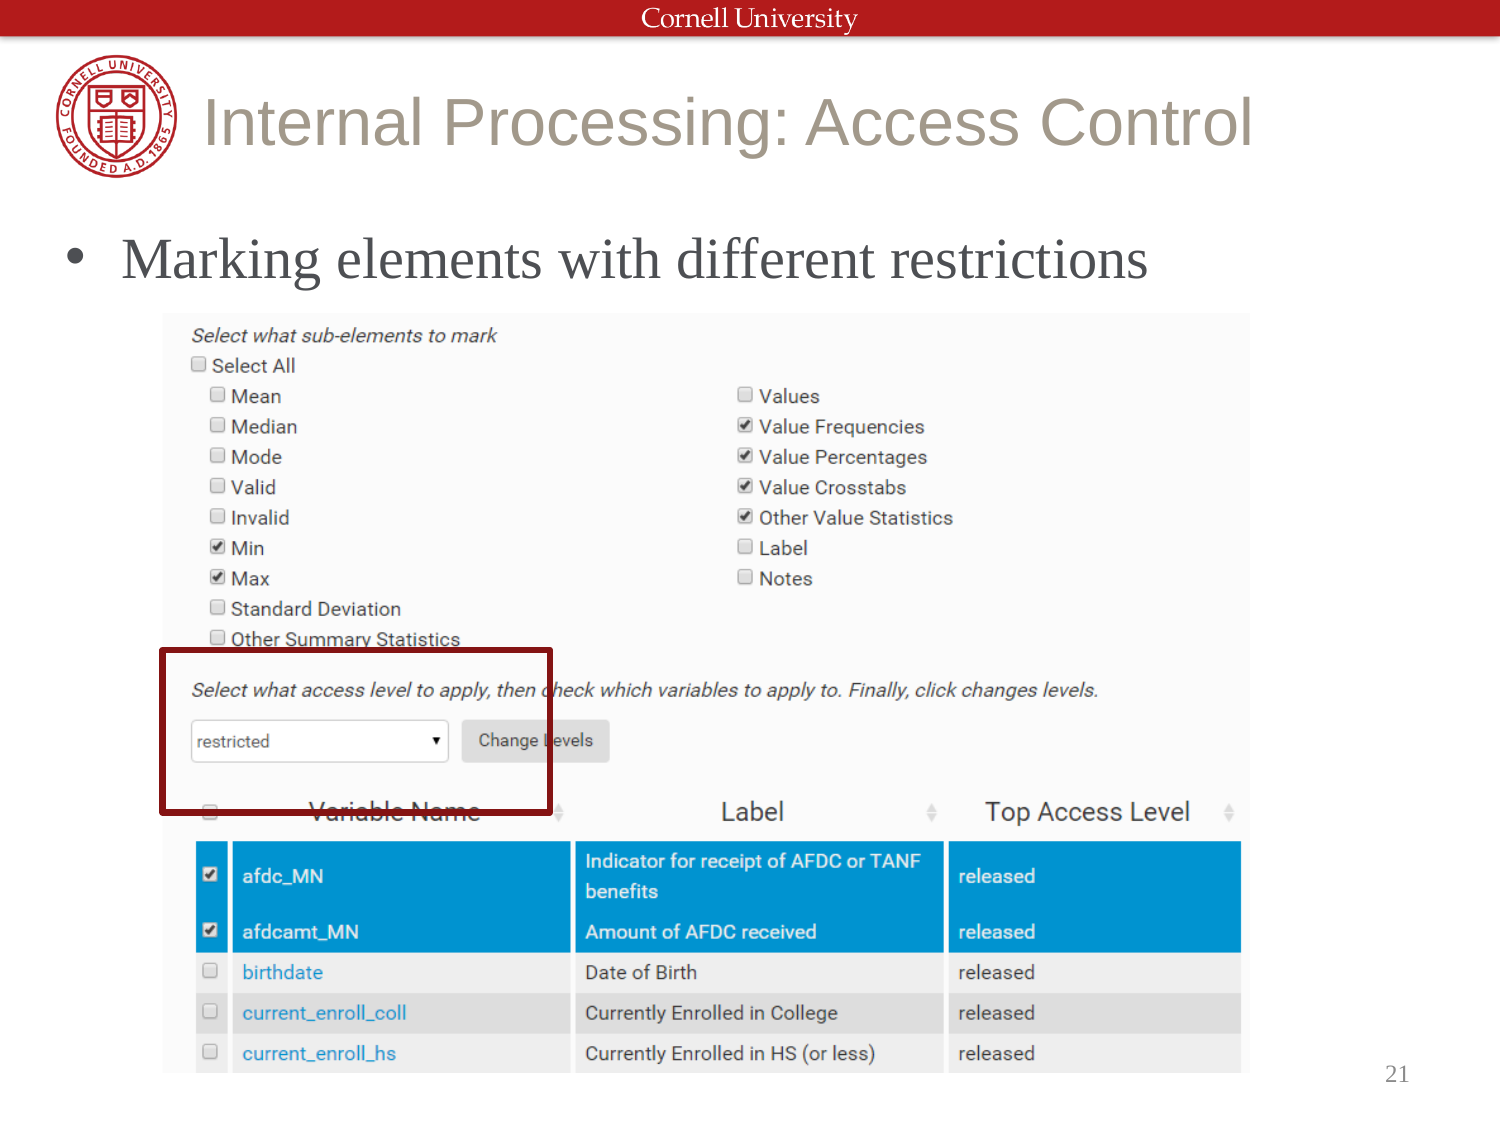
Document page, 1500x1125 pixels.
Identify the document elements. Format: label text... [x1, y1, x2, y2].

picture [50, 50, 195, 183]
list Marking elements with different restrictions [50, 212, 1474, 869]
picture [162, 313, 1251, 1073]
slide_number 21 [1074, 1042, 1425, 1103]
title Internal Processing: Access Control [187, 62, 1500, 175]
picture [635, 0, 858, 60]
